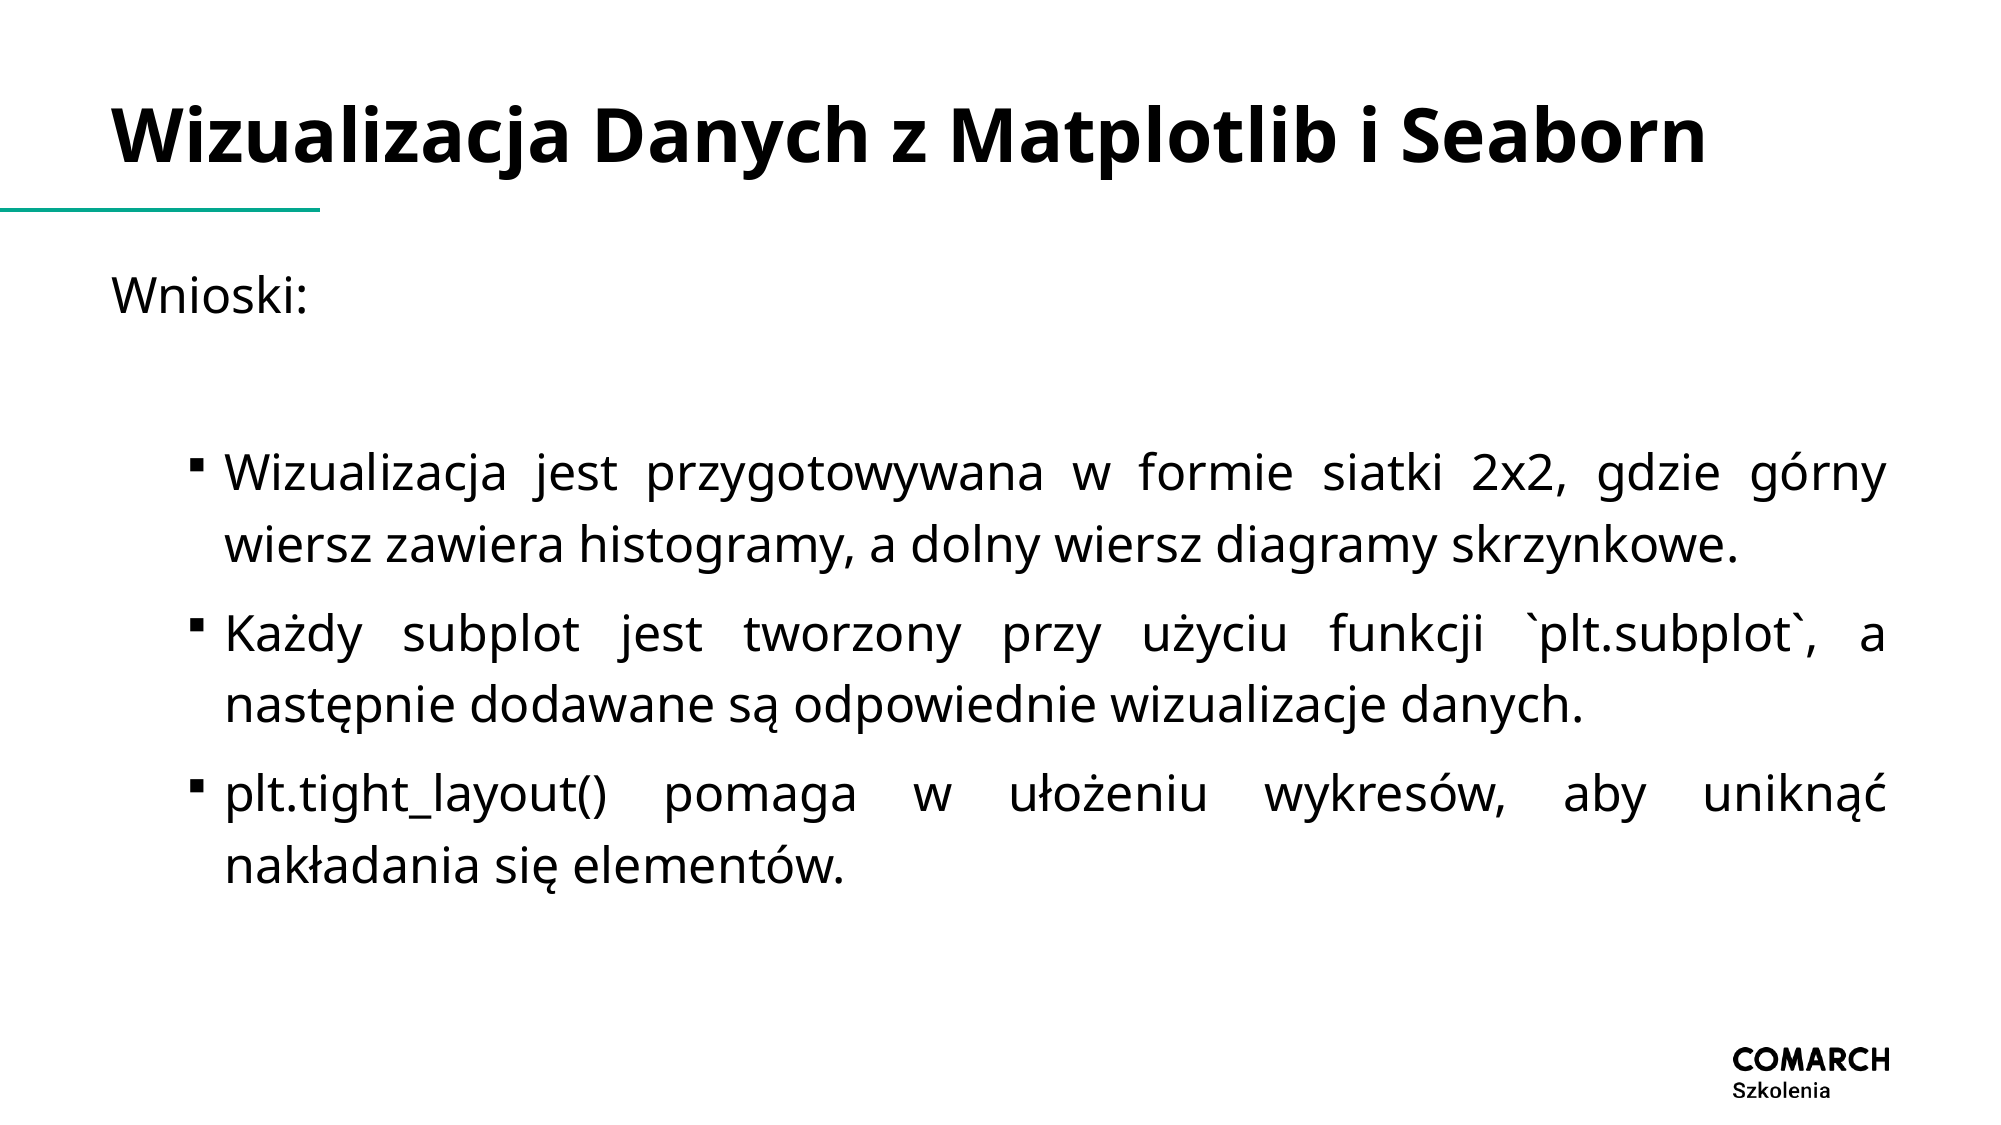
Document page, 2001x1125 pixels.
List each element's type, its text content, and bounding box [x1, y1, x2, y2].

picture [1733, 1047, 1889, 1098]
list Wnioski: Wizualizacja jest przygotowywana w formie siatki 2x2, gdzie górny wiersz zawiera histogramy, a dolny wiersz diagramy skrzynkowe. Każdy subplot jest tworzony przy użyciu funkcji `plt.subplot`, a następnie dodawane są odpowiednie wizualizacje danych. plt.tight_layout() pomaga w ułożeniu wykresów, aby uniknąć nakładania się elementów. [111, 243, 1889, 1000]
title Wizualizacja Danych z Matplotlib i Seaborn [111, 0, 1889, 185]
